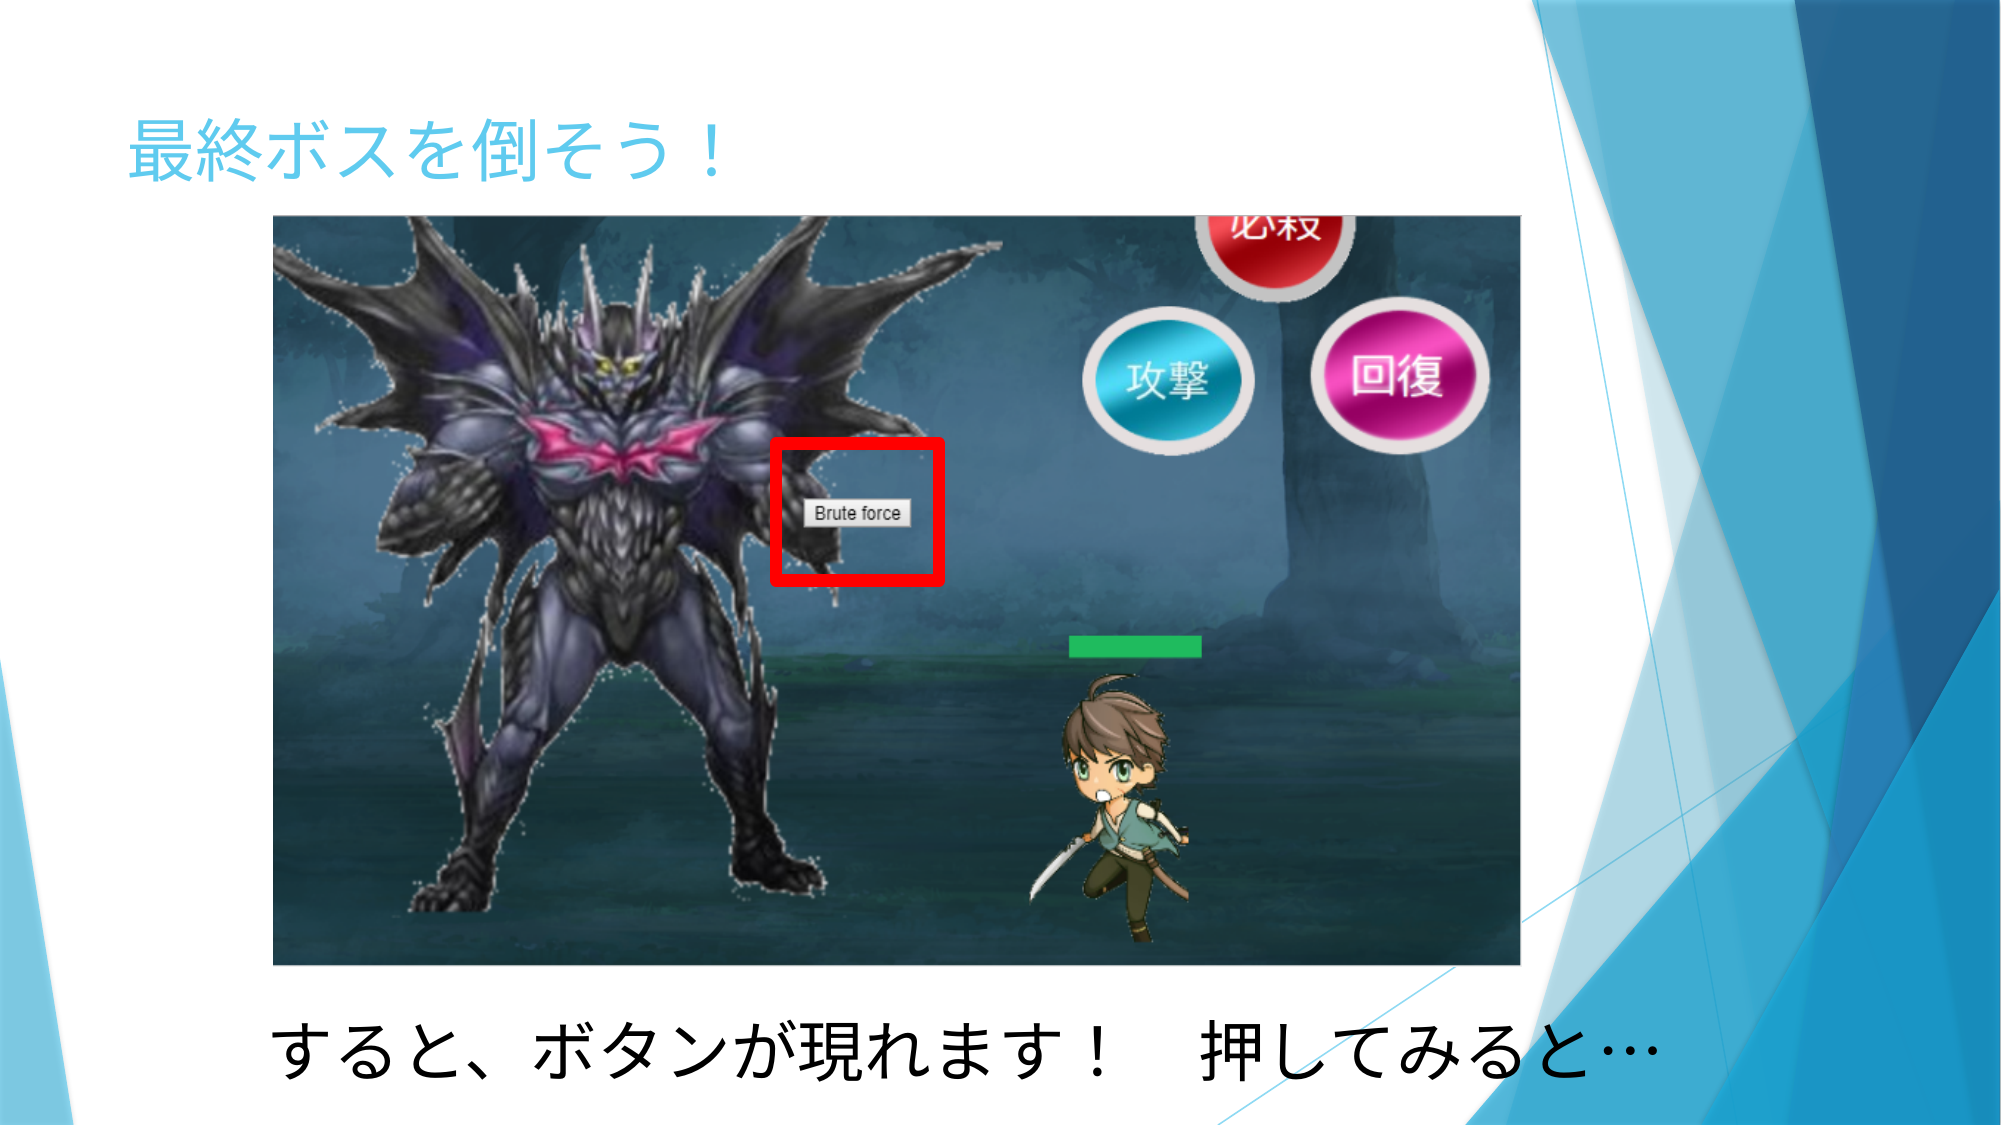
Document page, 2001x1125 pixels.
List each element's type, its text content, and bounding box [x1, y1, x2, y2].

text_box 最終ボスを倒そう！ [111, 99, 1522, 198]
text_box すると、ボタンが現れます！ 押してみると… [252, 1002, 1707, 1097]
picture [272, 214, 1522, 968]
